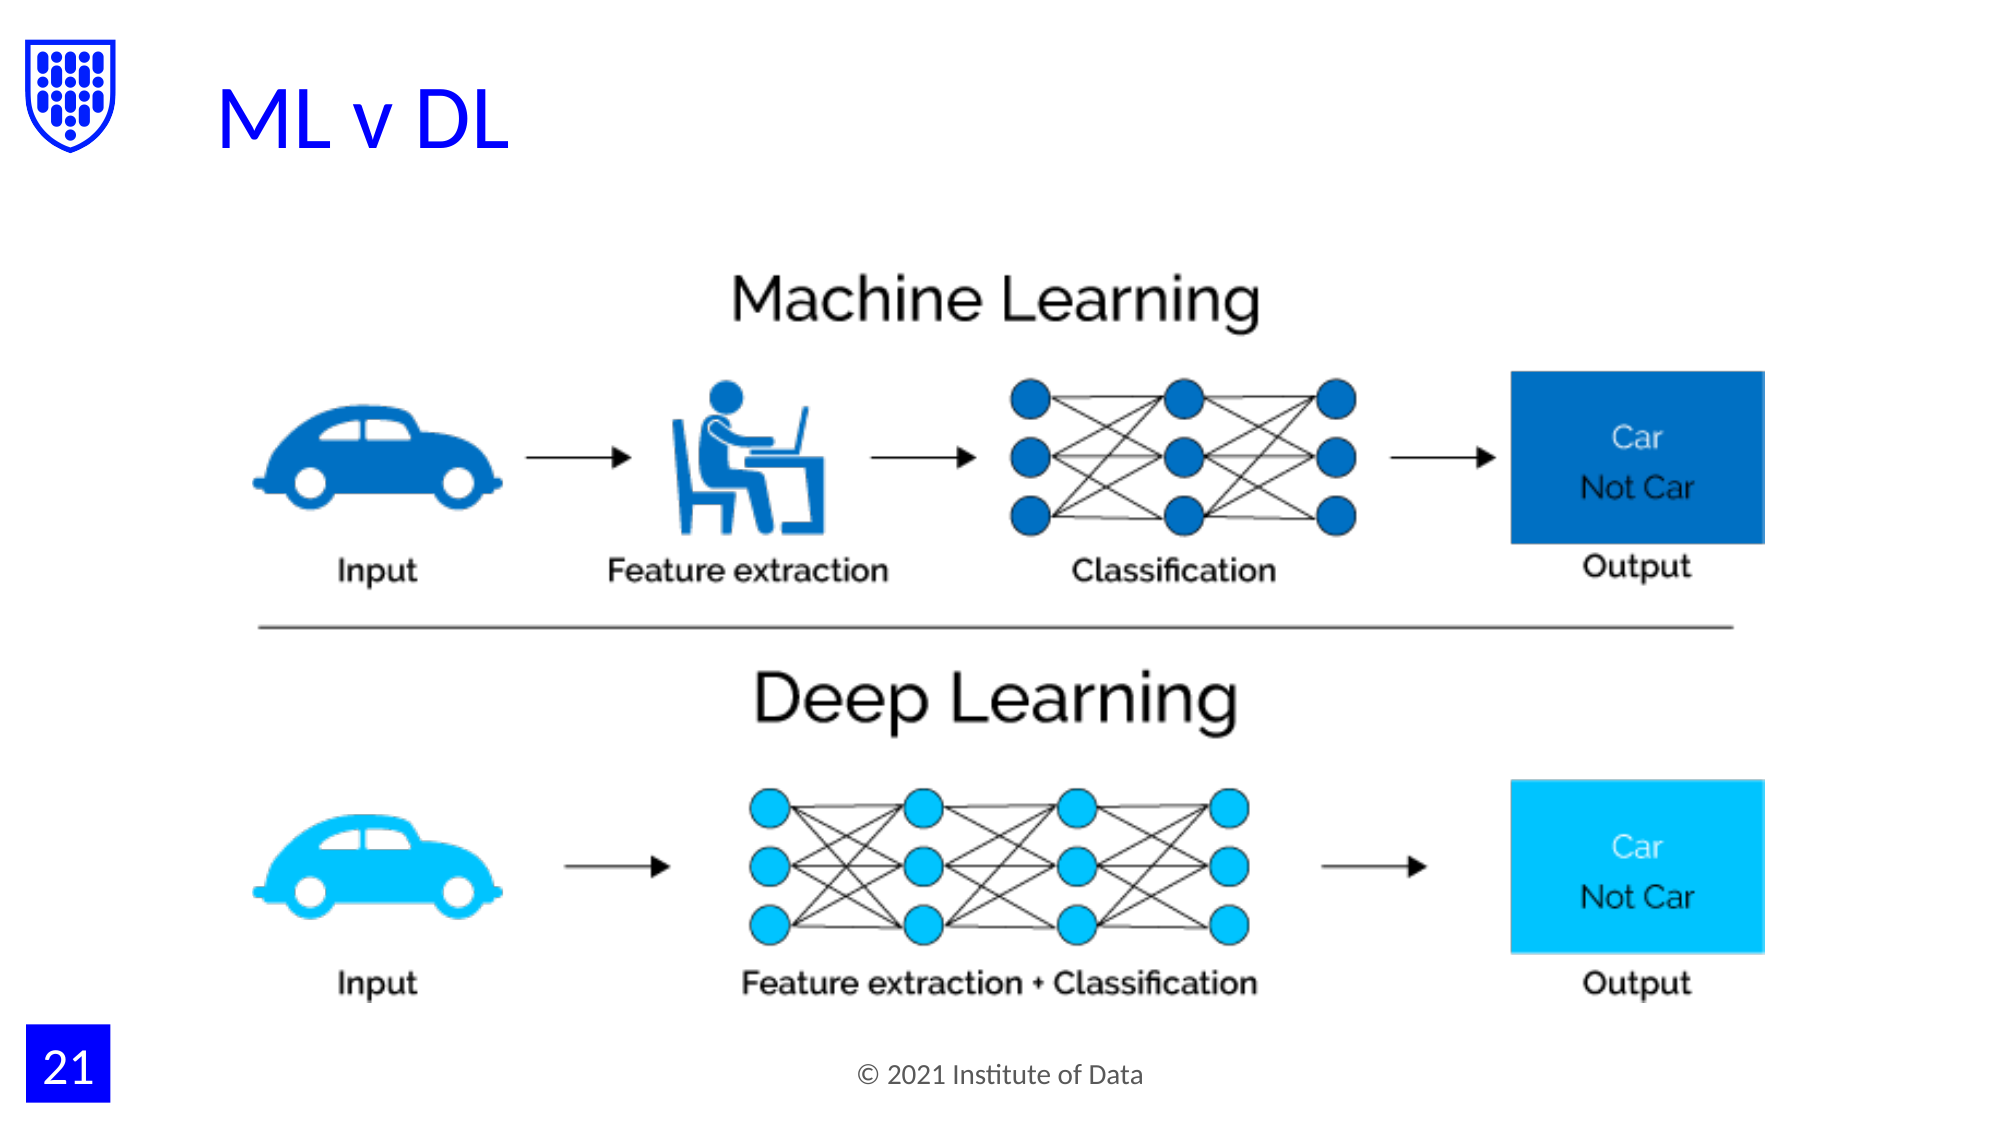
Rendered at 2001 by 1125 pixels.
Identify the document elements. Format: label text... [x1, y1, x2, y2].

picture [0, 25, 141, 167]
title ML v DL [207, 61, 1965, 229]
picture [252, 264, 1765, 1003]
